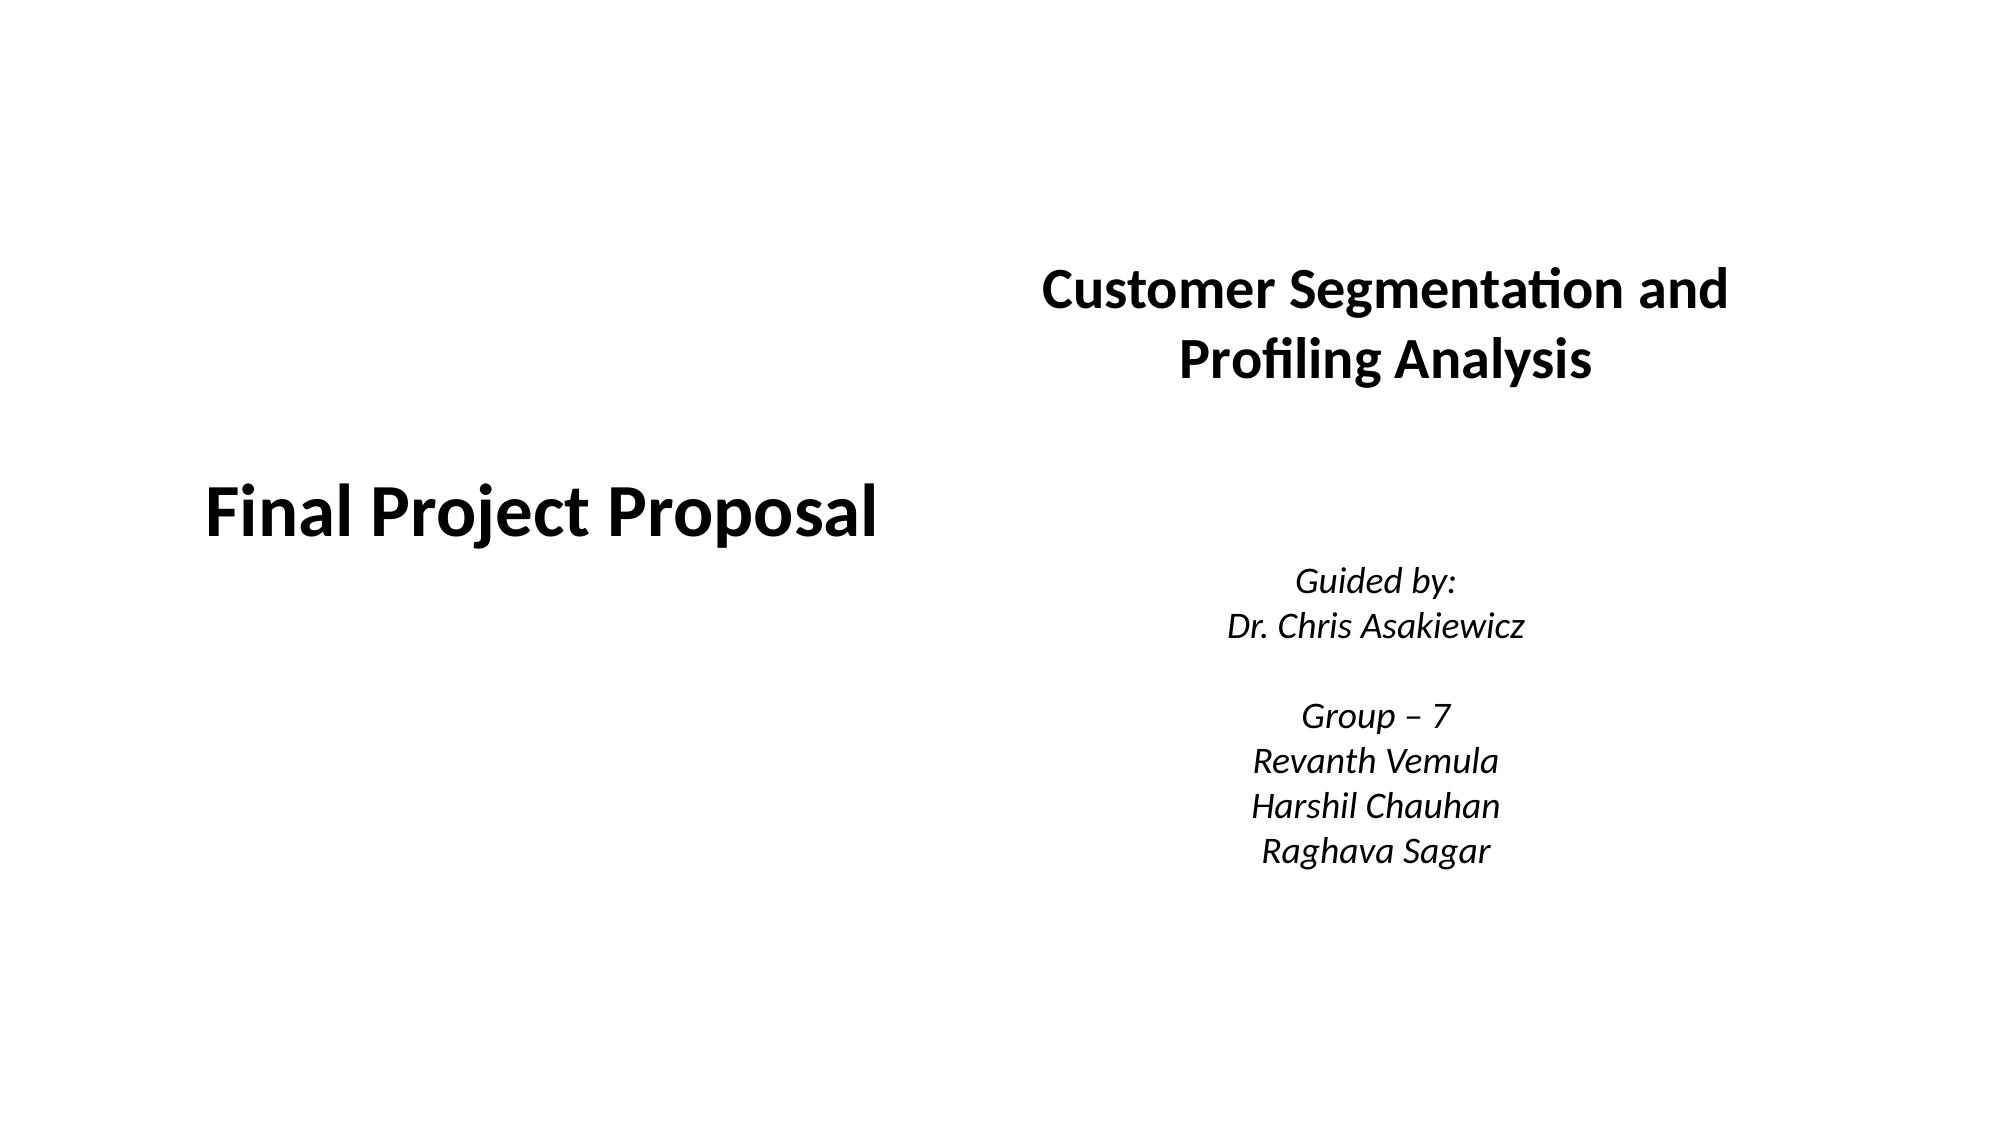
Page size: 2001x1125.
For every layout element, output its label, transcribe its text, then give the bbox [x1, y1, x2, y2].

text_box Final Project Proposal [190, 453, 968, 559]
text_box Customer Segmentation and Profiling Analysis [951, 242, 1821, 443]
text_box Guided by: Dr. Chris Asakiewicz Group – 7 Revanth Vemula Harshil Chauhan Raghava Sagar [877, 548, 1874, 879]
